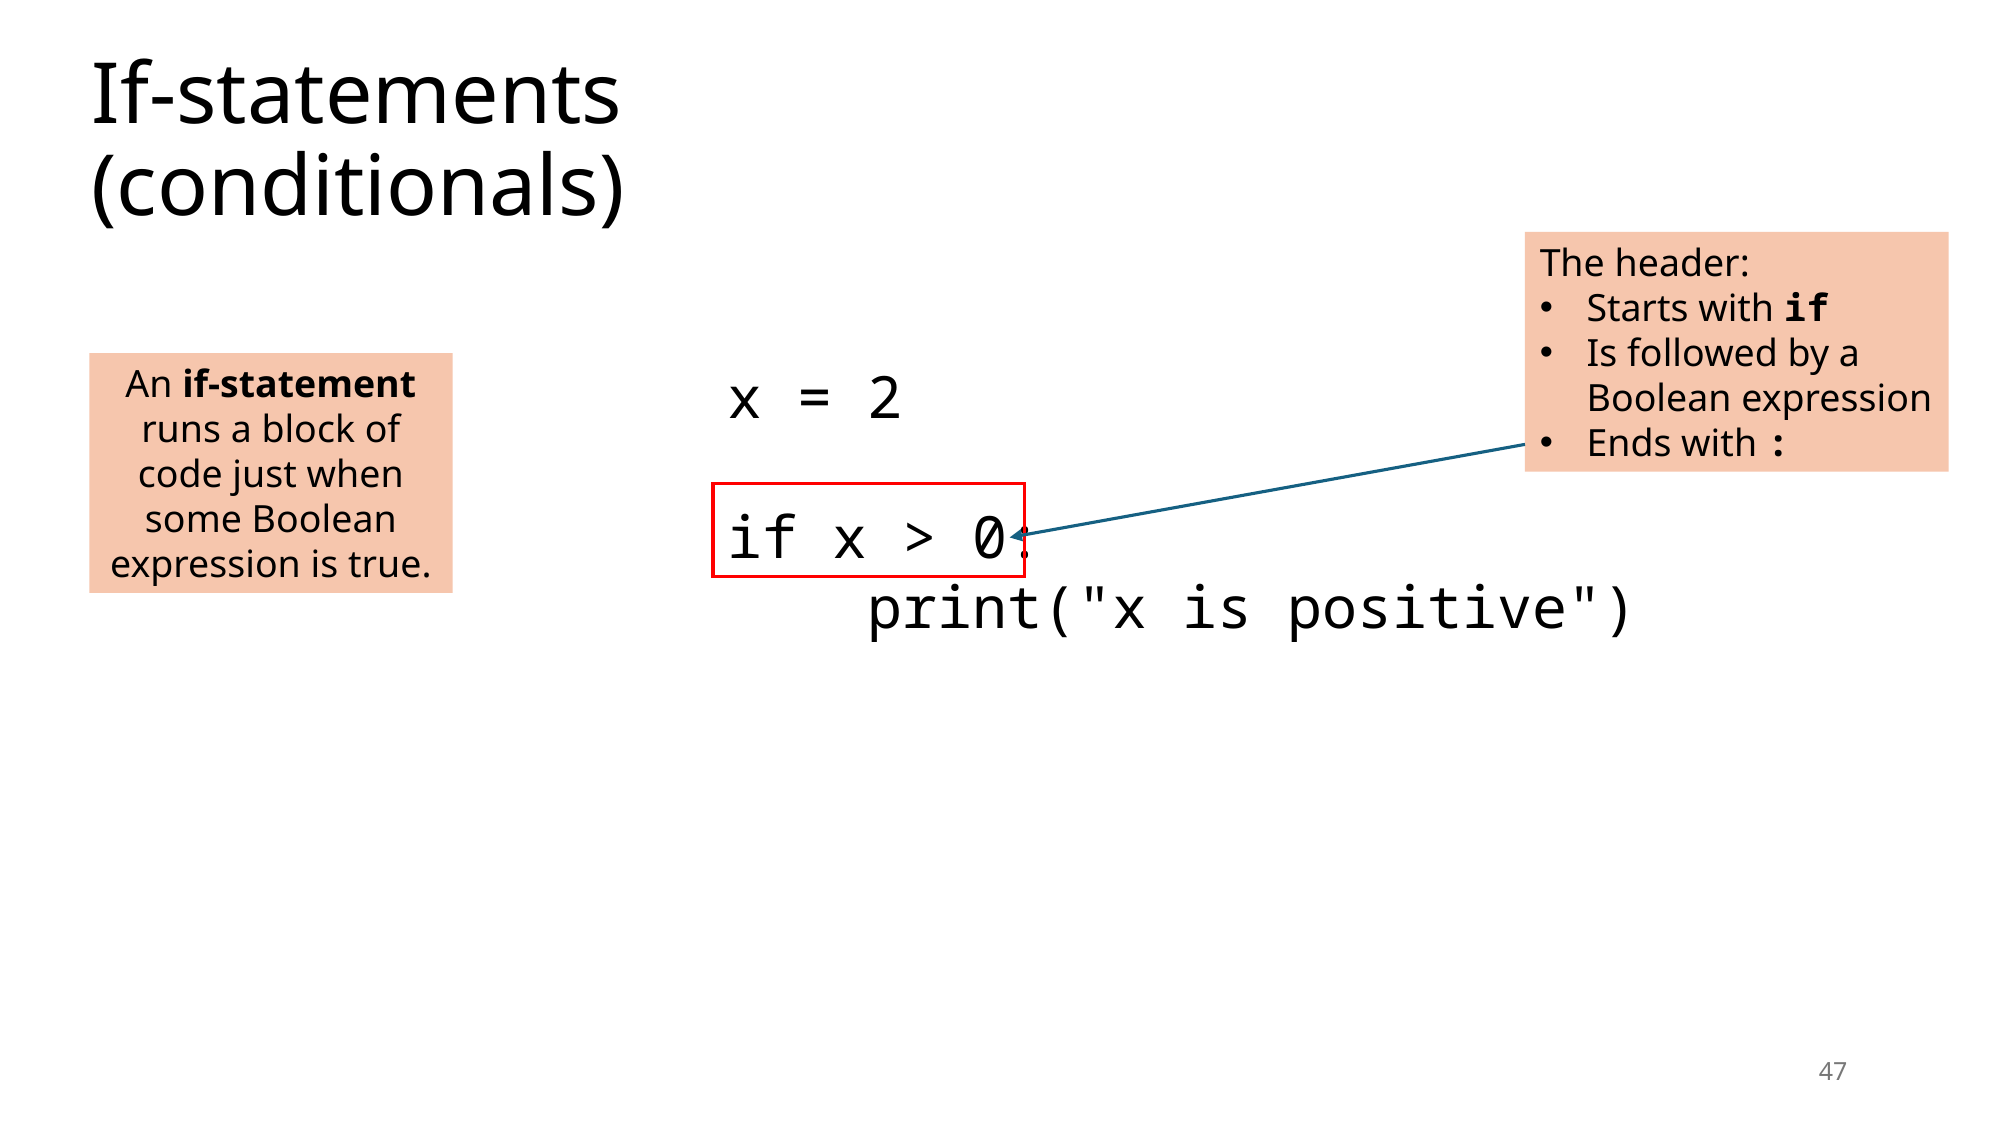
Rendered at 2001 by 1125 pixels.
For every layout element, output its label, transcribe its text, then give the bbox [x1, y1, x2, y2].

text_box x = 2 if x > 0: print("x is positive") [712, 472, 1662, 648]
text_box x = 2 if x > 0: print("x is positive") [712, 353, 1524, 482]
text_box The header: Starts with if Is followed by a Boolean expression Ends with : [1524, 231, 1949, 472]
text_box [1009, 443, 1526, 538]
title If-statements (conditionals) [76, 33, 644, 251]
text_box [711, 482, 1026, 578]
slide_number 47 [1412, 1042, 1863, 1103]
text_box An if-statement runs a block of code just when some Boolean expression is true. [89, 353, 453, 593]
